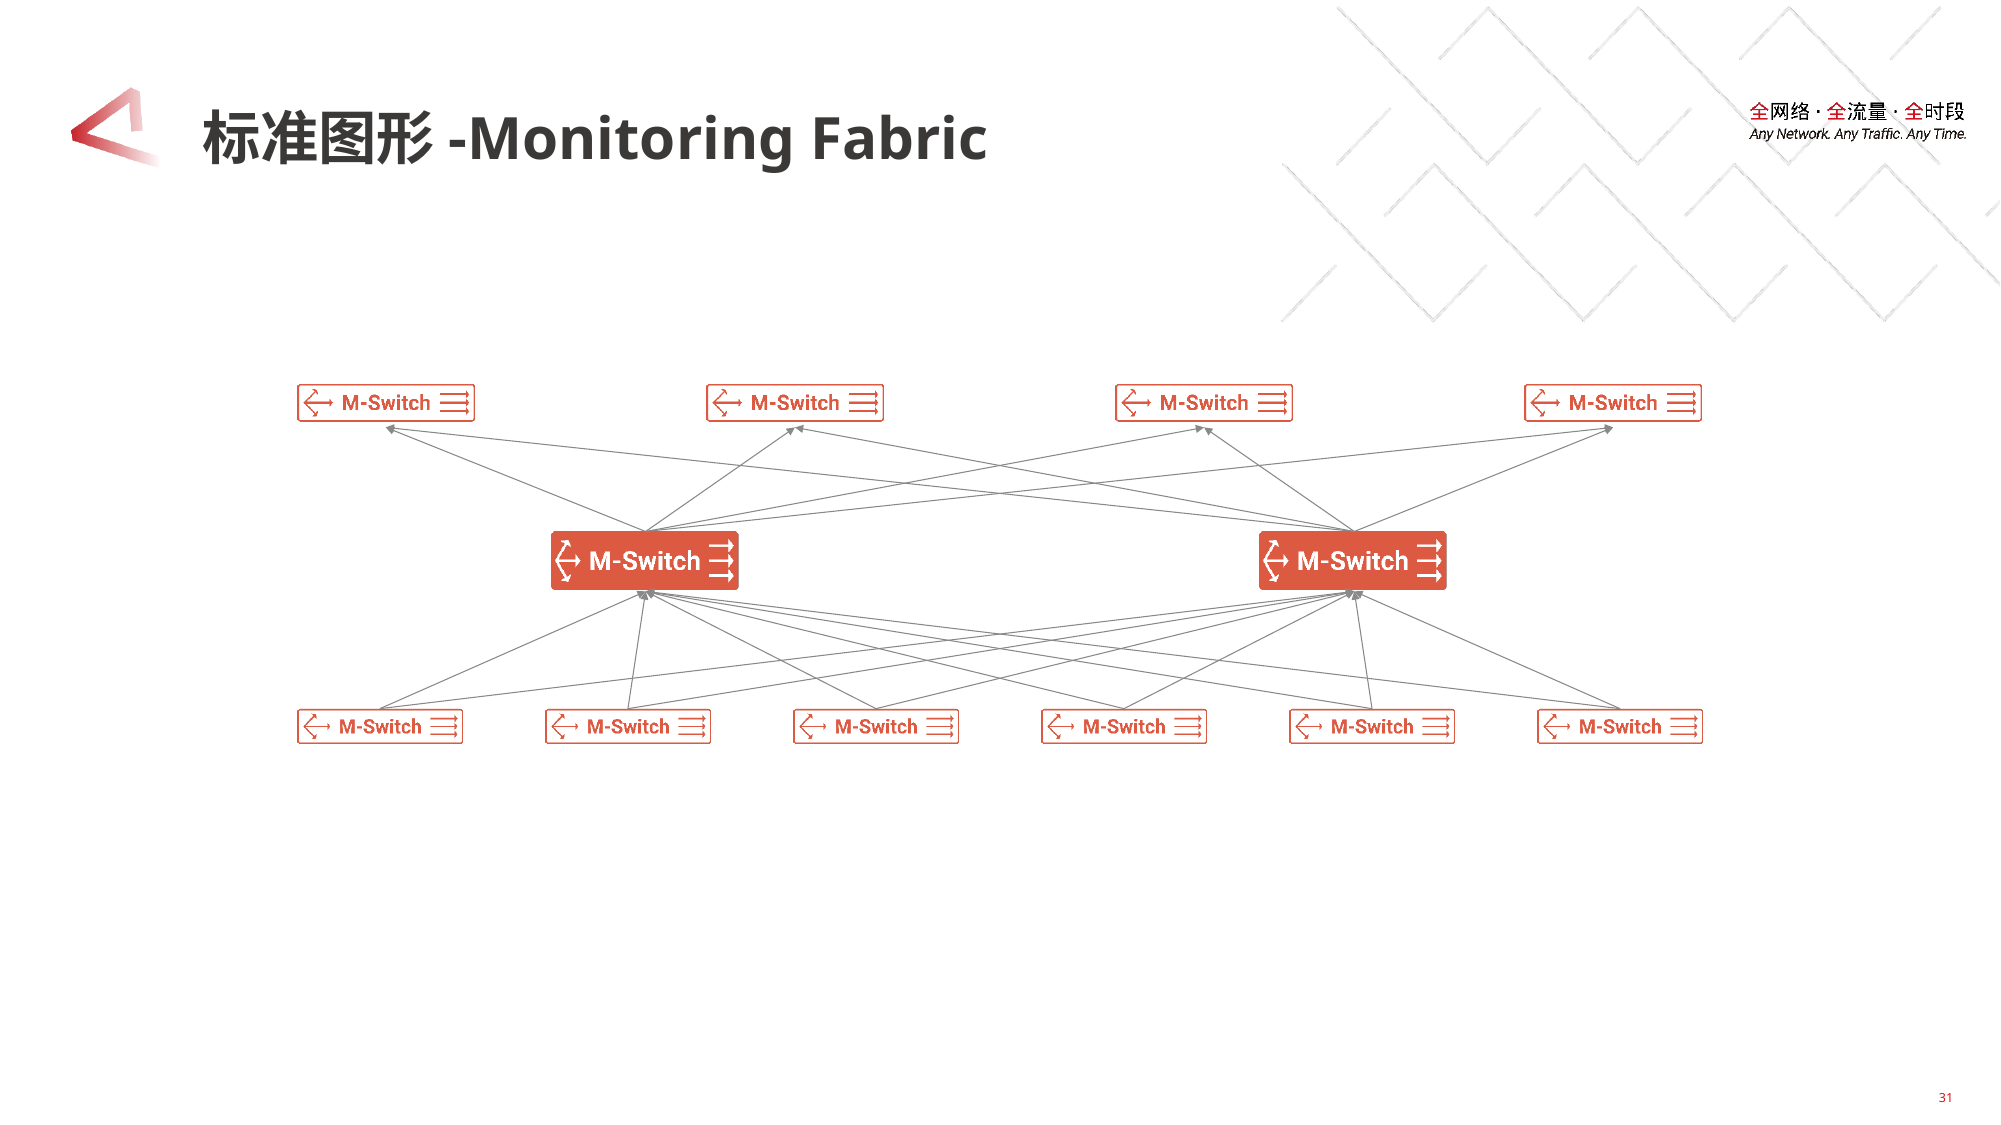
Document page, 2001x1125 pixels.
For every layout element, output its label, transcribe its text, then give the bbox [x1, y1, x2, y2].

picture [68, 66, 187, 172]
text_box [297, 383, 1703, 750]
title 标准图形-Monitoring Fabric [187, 45, 1494, 193]
picture [1236, 0, 2001, 394]
